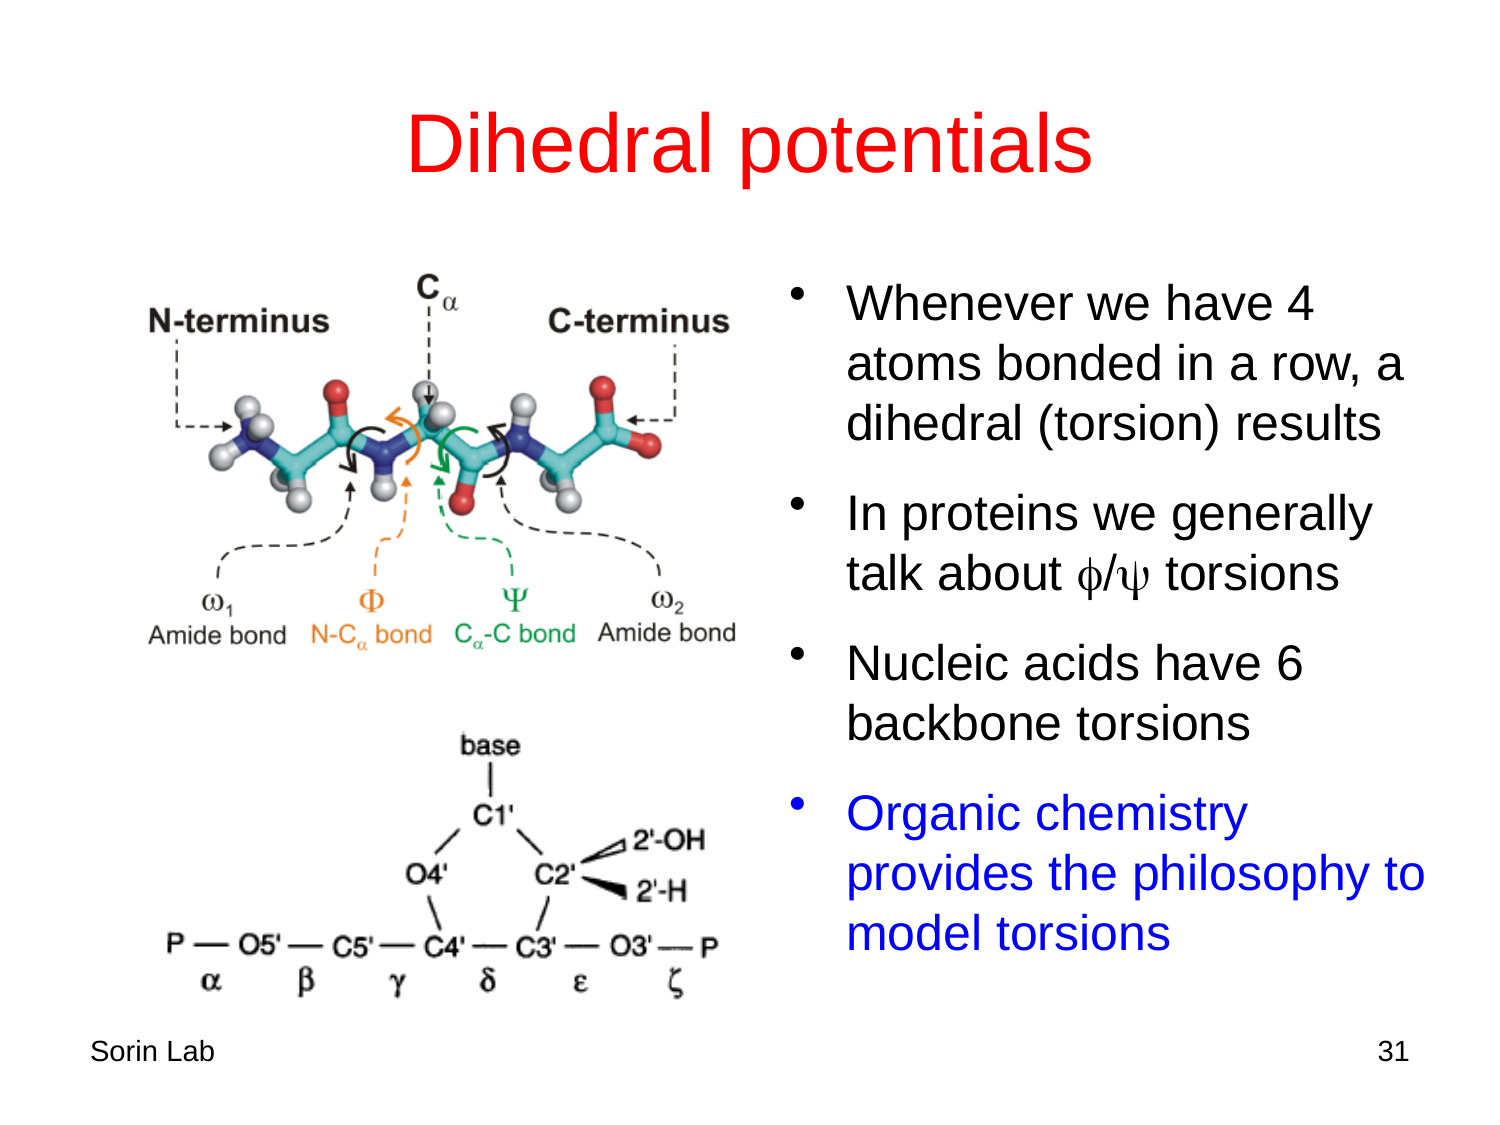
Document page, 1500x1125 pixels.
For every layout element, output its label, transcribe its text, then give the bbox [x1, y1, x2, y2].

list Whenever we have 4 atoms bonded in a row, a dihedral (torsion) results In proteins we generally talk about f/y torsions Nucleic acids have 6 backbone torsions Organic chemistry provides the philosophy to model torsions [774, 262, 1463, 1005]
picture [137, 712, 738, 1015]
title Dihedral potentials [75, 45, 1425, 233]
picture [137, 262, 755, 661]
slide_number Sorin Lab [74, 1024, 426, 1103]
slide_number 31 [1074, 1024, 1426, 1103]
